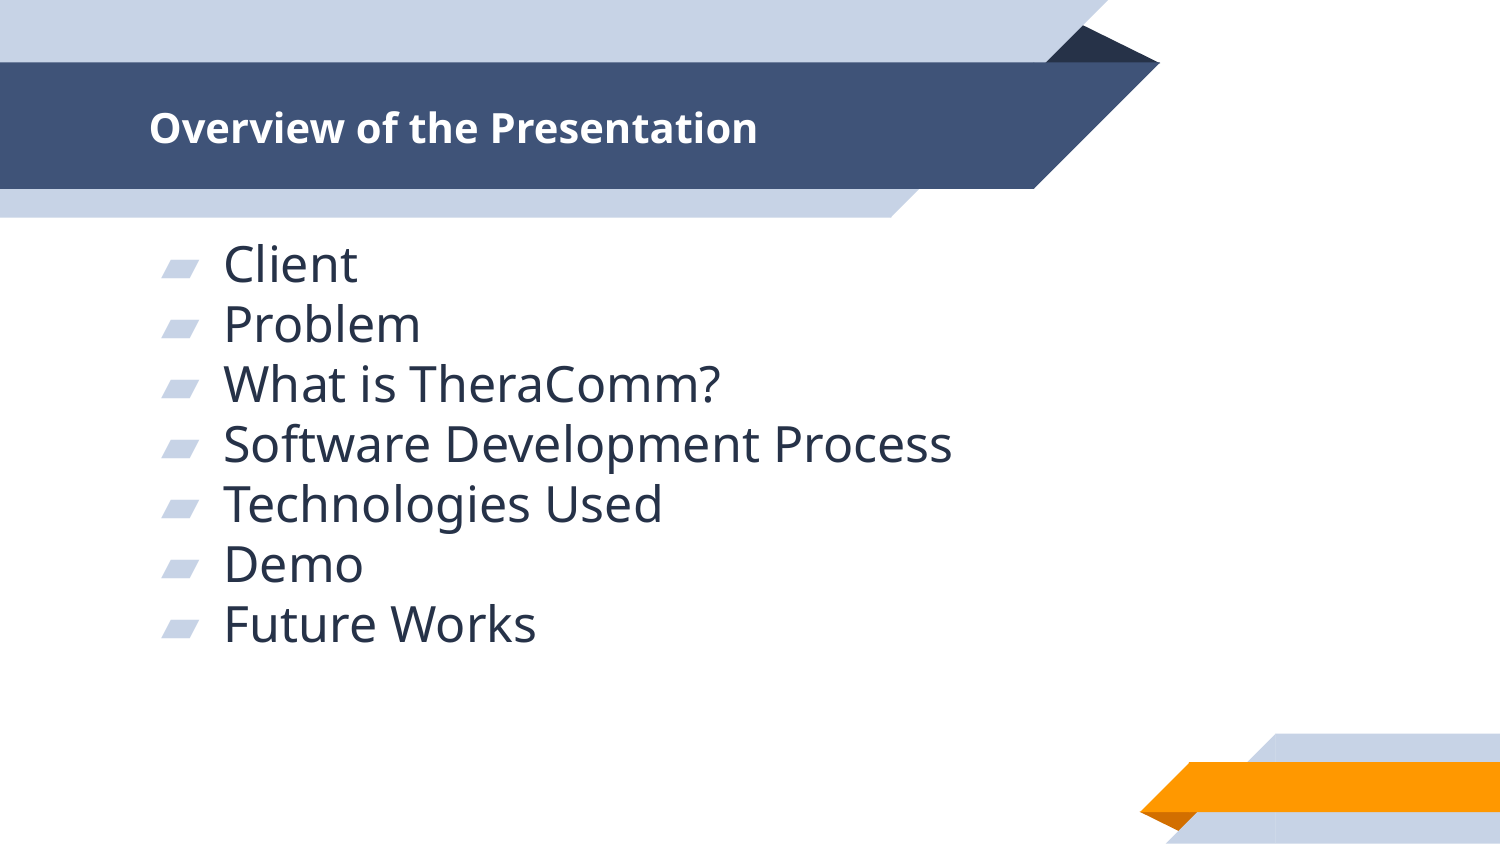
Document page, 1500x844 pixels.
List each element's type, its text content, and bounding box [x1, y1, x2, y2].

title Overview of the Presentation [133, 64, 1035, 190]
list Client Problem What is TheraComm? Software Development Process Technologies Used Demo Future Works [133, 217, 1140, 734]
